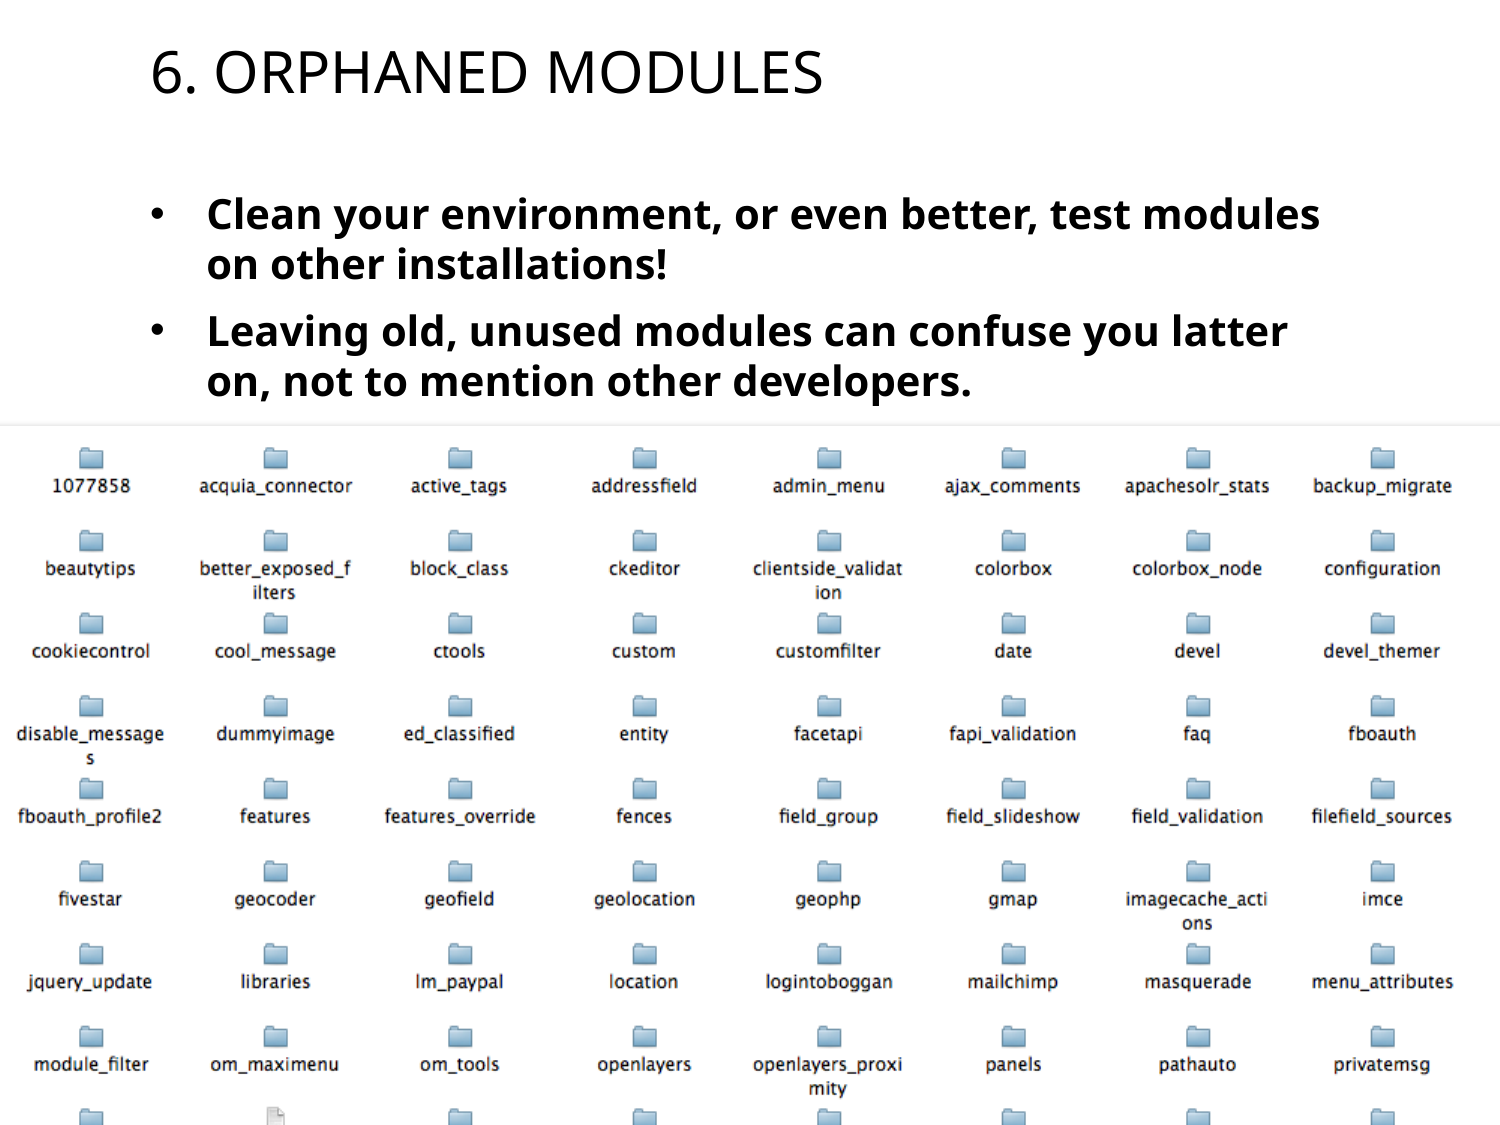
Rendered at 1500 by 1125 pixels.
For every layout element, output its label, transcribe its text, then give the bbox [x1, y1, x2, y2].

list Clean your environment, or even better, test modules on other installations! Leaving old, unused modules can confuse you latter on, not to mention other developers. [135, 180, 1369, 423]
picture [0, 440, 1500, 1125]
title 6. Orphaned modules [135, 60, 1369, 150]
